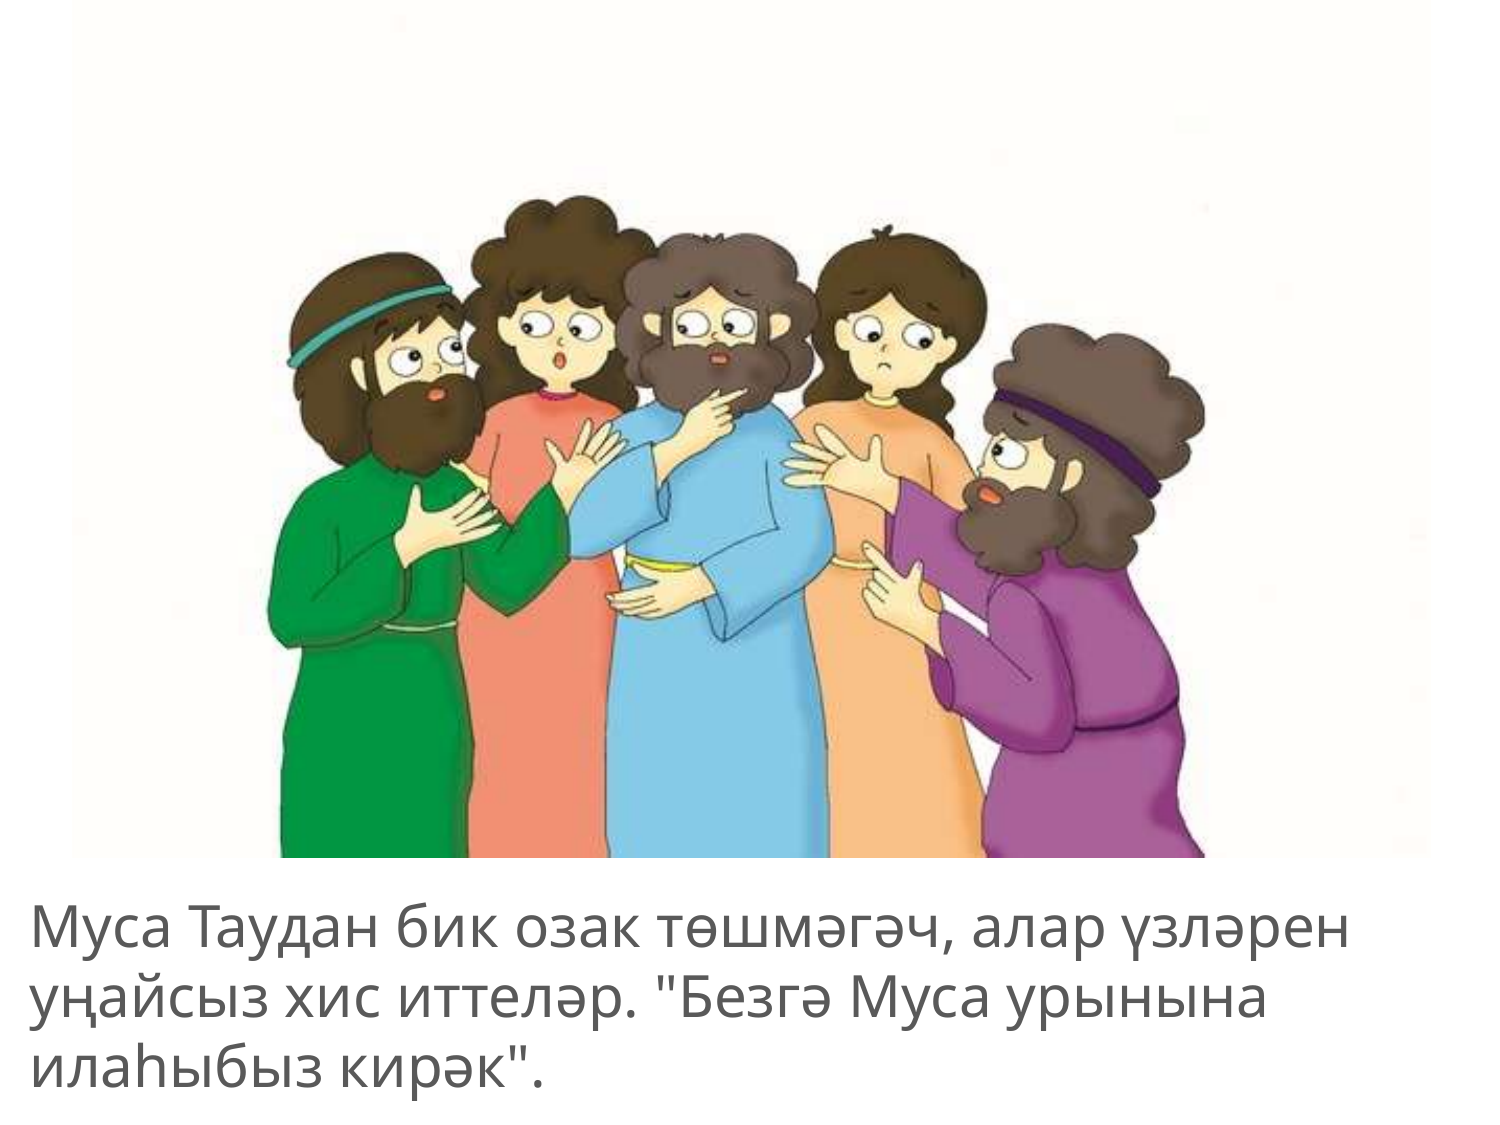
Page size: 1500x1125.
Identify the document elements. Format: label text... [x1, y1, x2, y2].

text_box Муса Таудан бик озак төшмәгәч, алар үзләрен уңайсыз хис иттеләр. "Безгә Муса урынына илаһыбыз кирәк". [14, 881, 1486, 1107]
picture [72, 0, 1431, 858]
